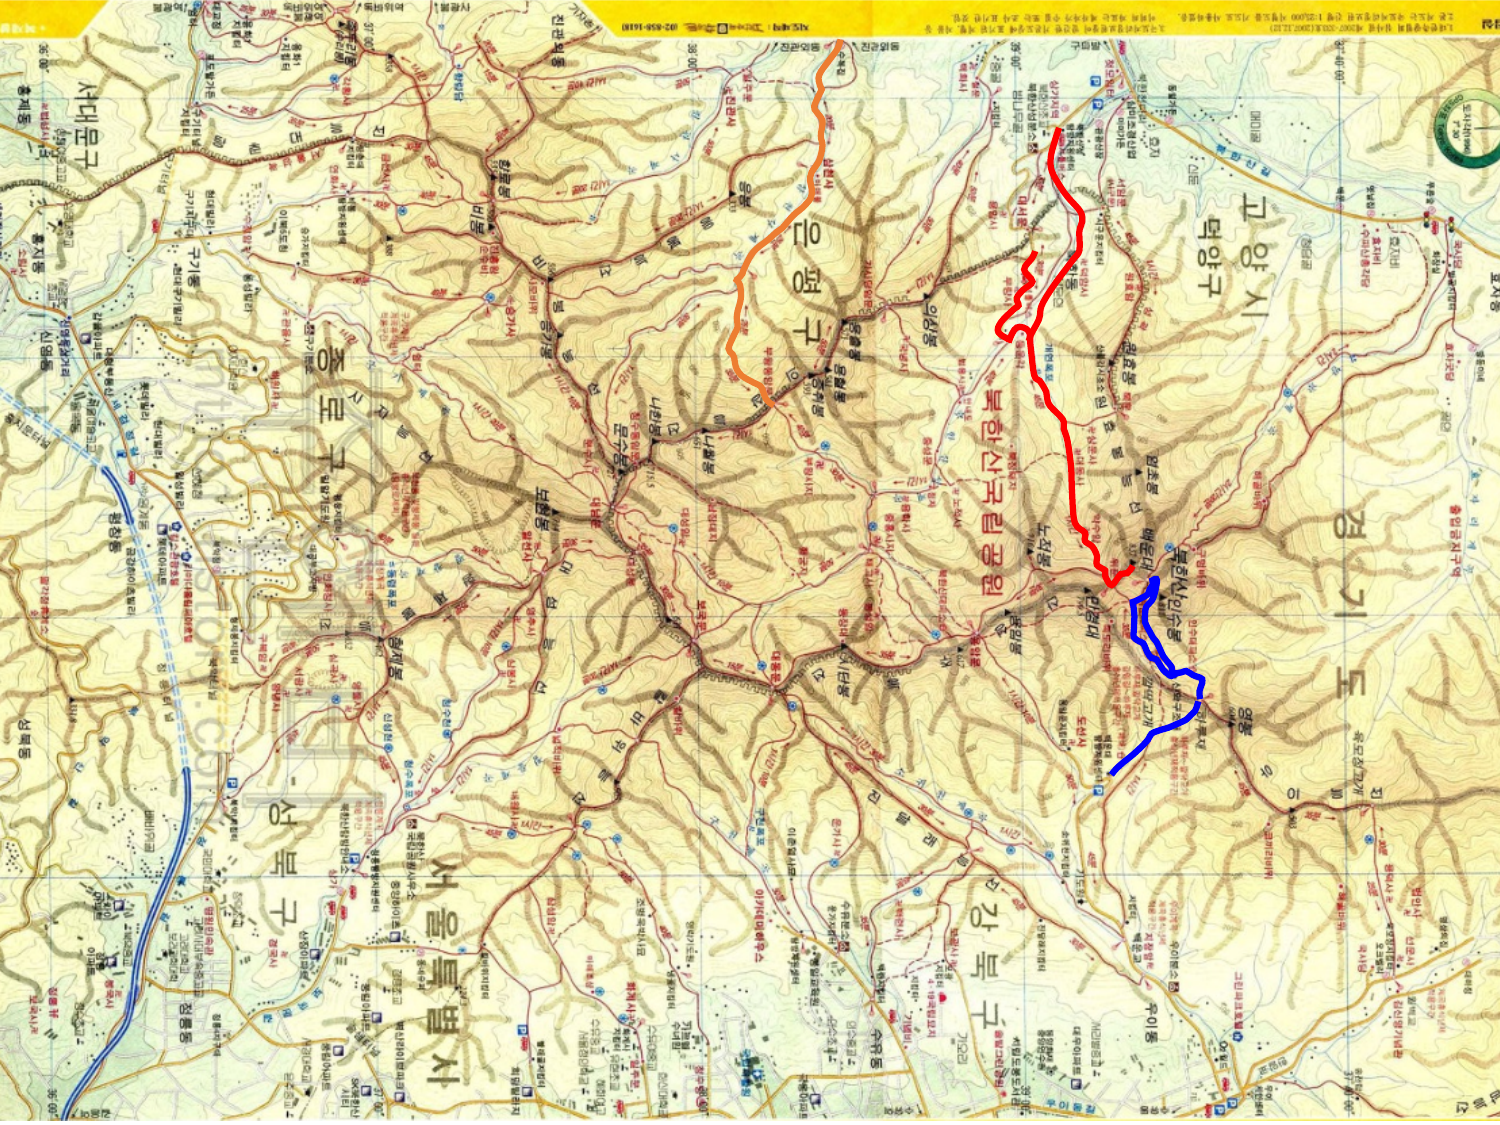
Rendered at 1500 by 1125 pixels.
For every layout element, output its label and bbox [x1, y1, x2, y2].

text_box [1110, 701, 1200, 776]
text_box [727, 39, 842, 407]
picture [0, 1, 1500, 1121]
text_box [1027, 127, 1084, 342]
text_box [1150, 627, 1204, 700]
text_box [1007, 325, 1134, 587]
text_box [996, 250, 1037, 342]
text_box [1134, 577, 1159, 621]
text_box [1131, 599, 1178, 678]
